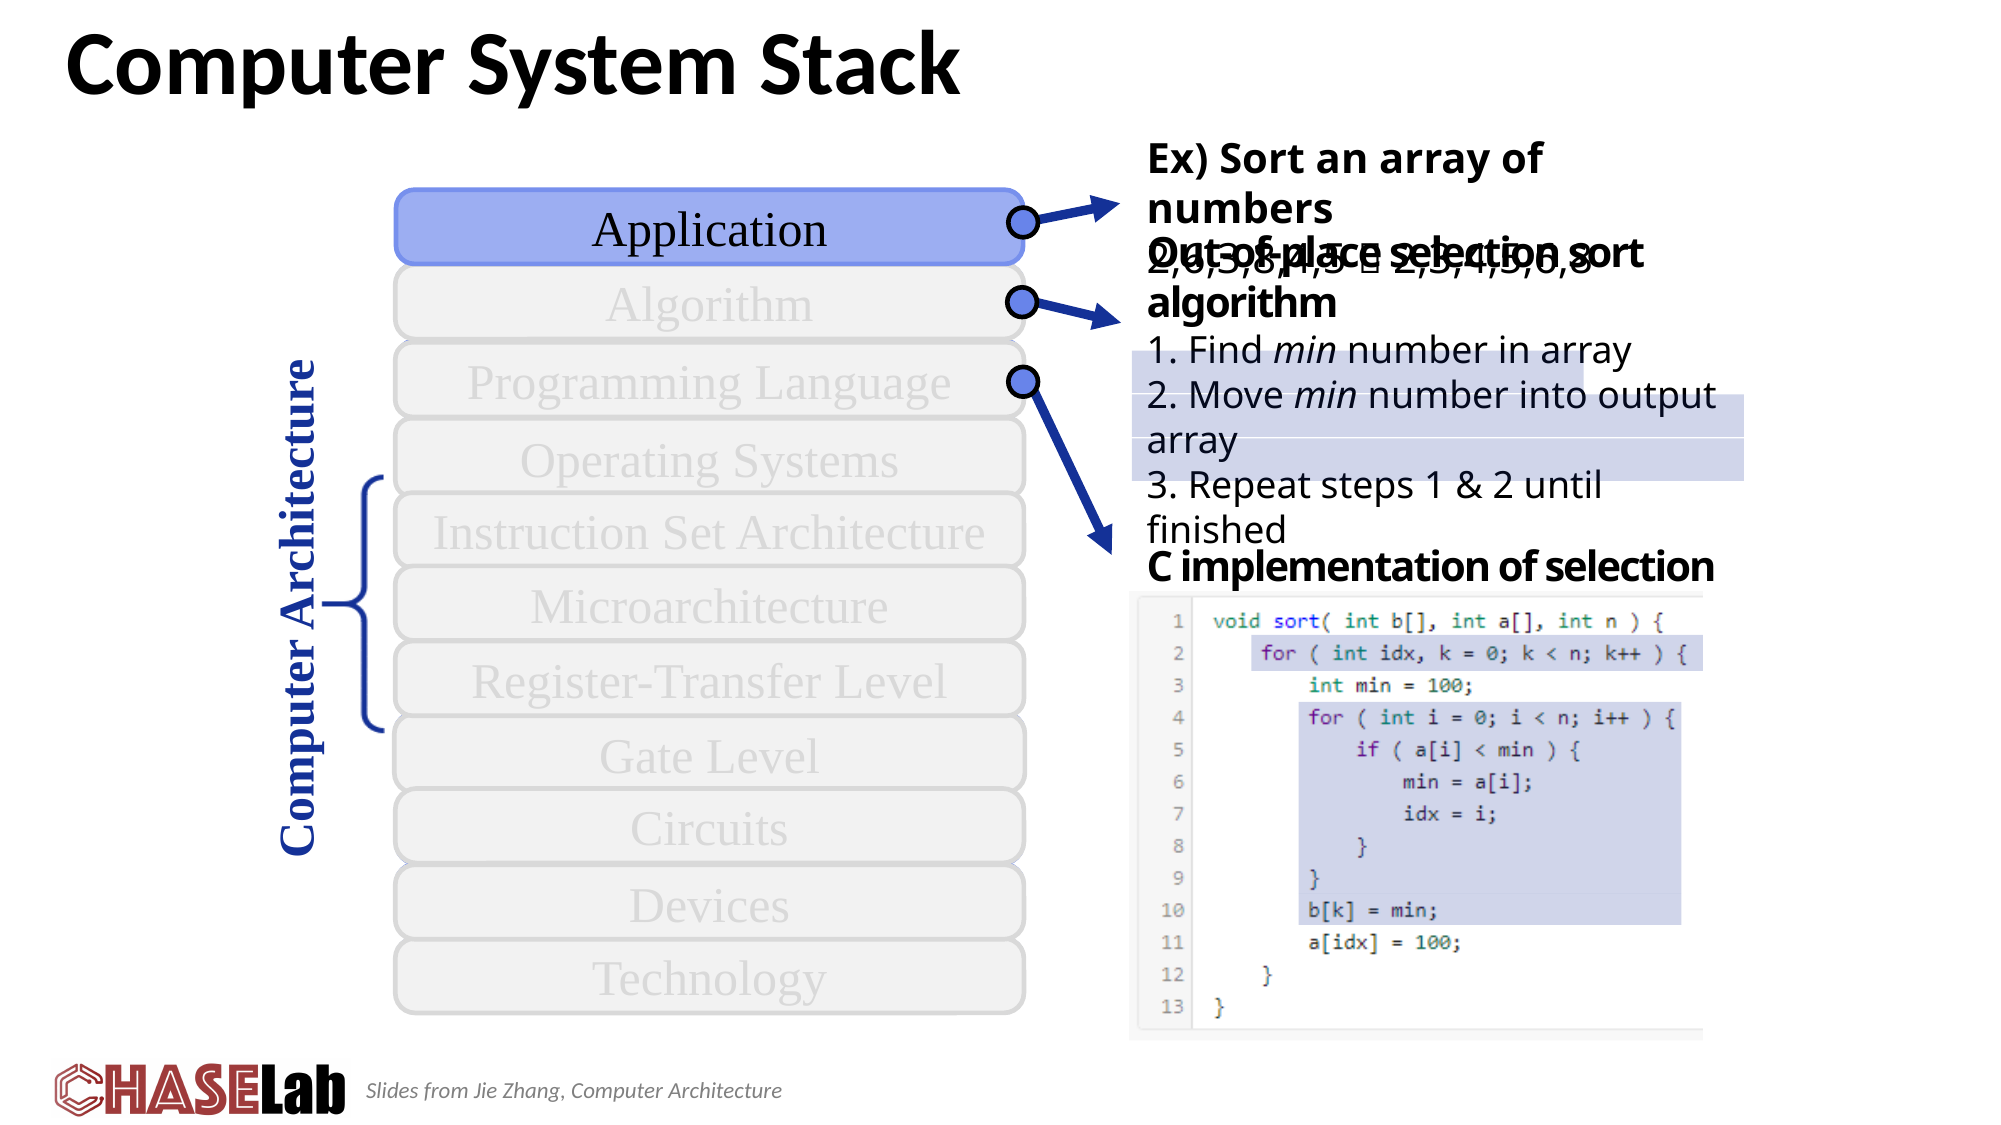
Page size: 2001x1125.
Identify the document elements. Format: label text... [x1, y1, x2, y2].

text_box Ex) Sort an array of numbers 2,6,3,8,4,5  2,3,4,5,6,8 [1132, 159, 1705, 263]
text_box [1131, 393, 1745, 437]
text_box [395, 413, 1024, 493]
text_box Devices [394, 863, 1025, 941]
picture [1129, 591, 1703, 1044]
text_box Algorithm [394, 264, 1025, 341]
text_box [395, 714, 1024, 791]
text_box [1131, 350, 1585, 393]
text_box C implementation of selection sort [1132, 539, 1750, 614]
text_box Programming Language [394, 341, 1025, 413]
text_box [256, 341, 386, 876]
list Slides from Jie Zhang, Computer Architecture [366, 1058, 1682, 1125]
text_box [1007, 206, 1040, 239]
text_box Out-of-place selection sort algorithm Find min number in array Move min number into output array Repeat steps 1 & 2 until finished [1132, 311, 1750, 473]
title Computer System Stack [51, 3, 1955, 128]
text_box [1006, 286, 1038, 319]
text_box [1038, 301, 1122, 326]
text_box [1131, 437, 1745, 482]
text_box Technology [394, 939, 1025, 1015]
text_box Instruction Set Architecture [394, 493, 1025, 567]
text_box Register-Transfer Level [394, 640, 1025, 714]
text_box Ex) Sort an array of numbers 2,6,3,8,4,5  2,3,4,5,6,8 [1039, 199, 1121, 221]
picture [51, 1058, 351, 1118]
text_box Circuits [394, 791, 1025, 864]
text_box [1007, 365, 1040, 398]
text_box C implementation of selection sort [1034, 392, 1112, 555]
text_box Application [394, 188, 1025, 265]
text_box Microarchitecture [394, 564, 1025, 640]
